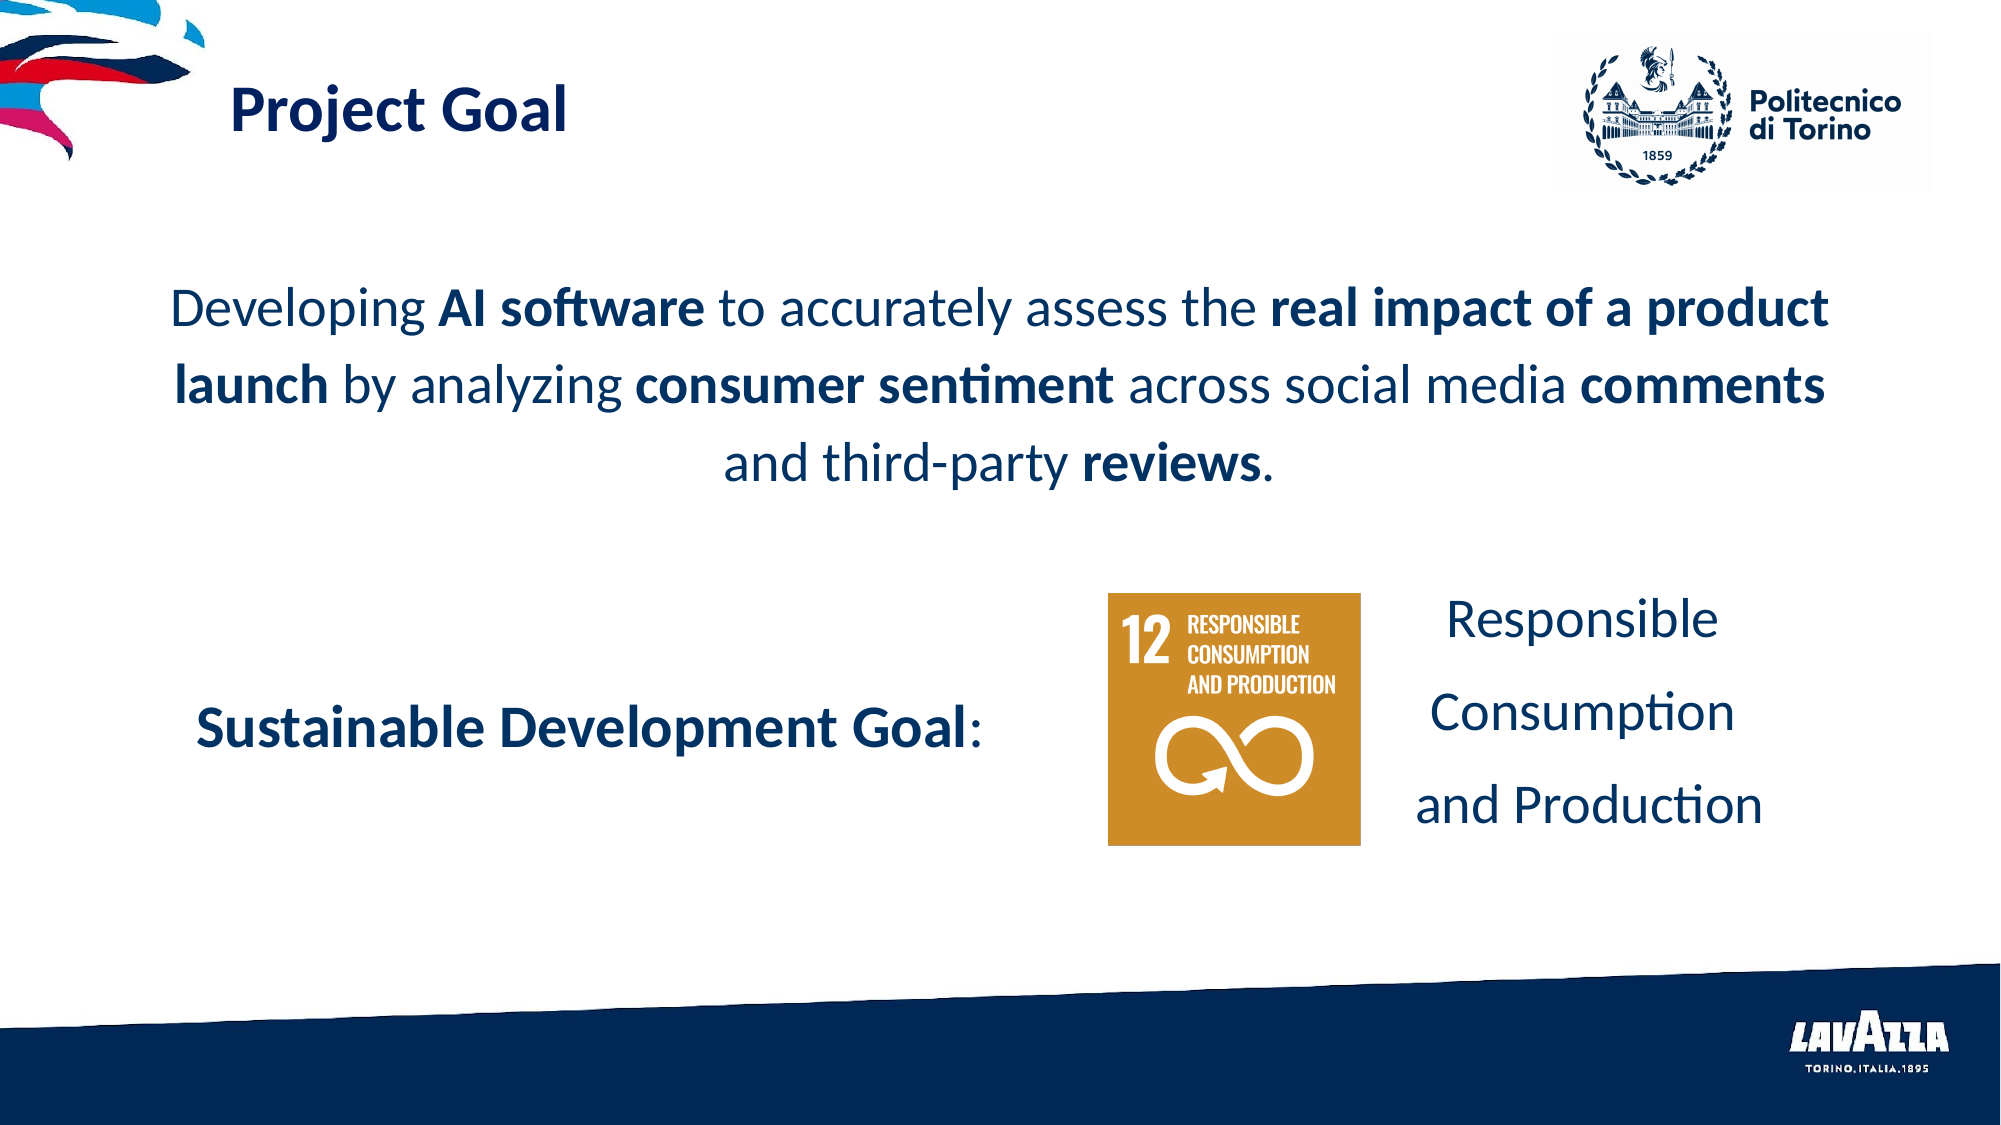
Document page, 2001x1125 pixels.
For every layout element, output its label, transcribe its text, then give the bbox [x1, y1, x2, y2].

text_box Project Goal [226, 76, 1546, 148]
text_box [114, 252, 1886, 873]
picture [0, 0, 2001, 1125]
